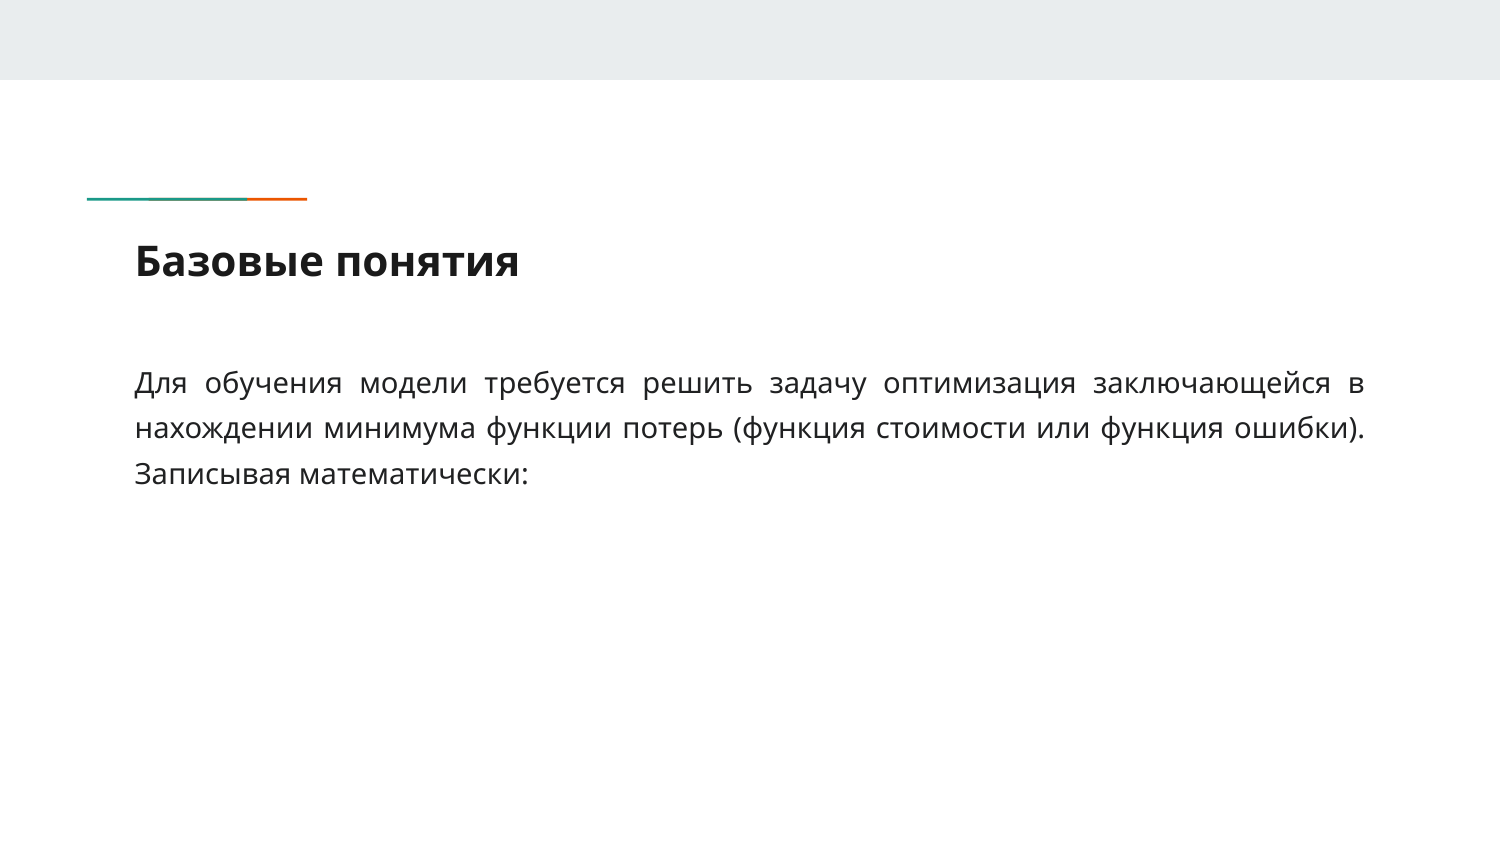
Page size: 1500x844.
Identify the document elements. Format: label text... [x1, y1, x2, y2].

title Базовые понятия [119, 216, 1381, 305]
